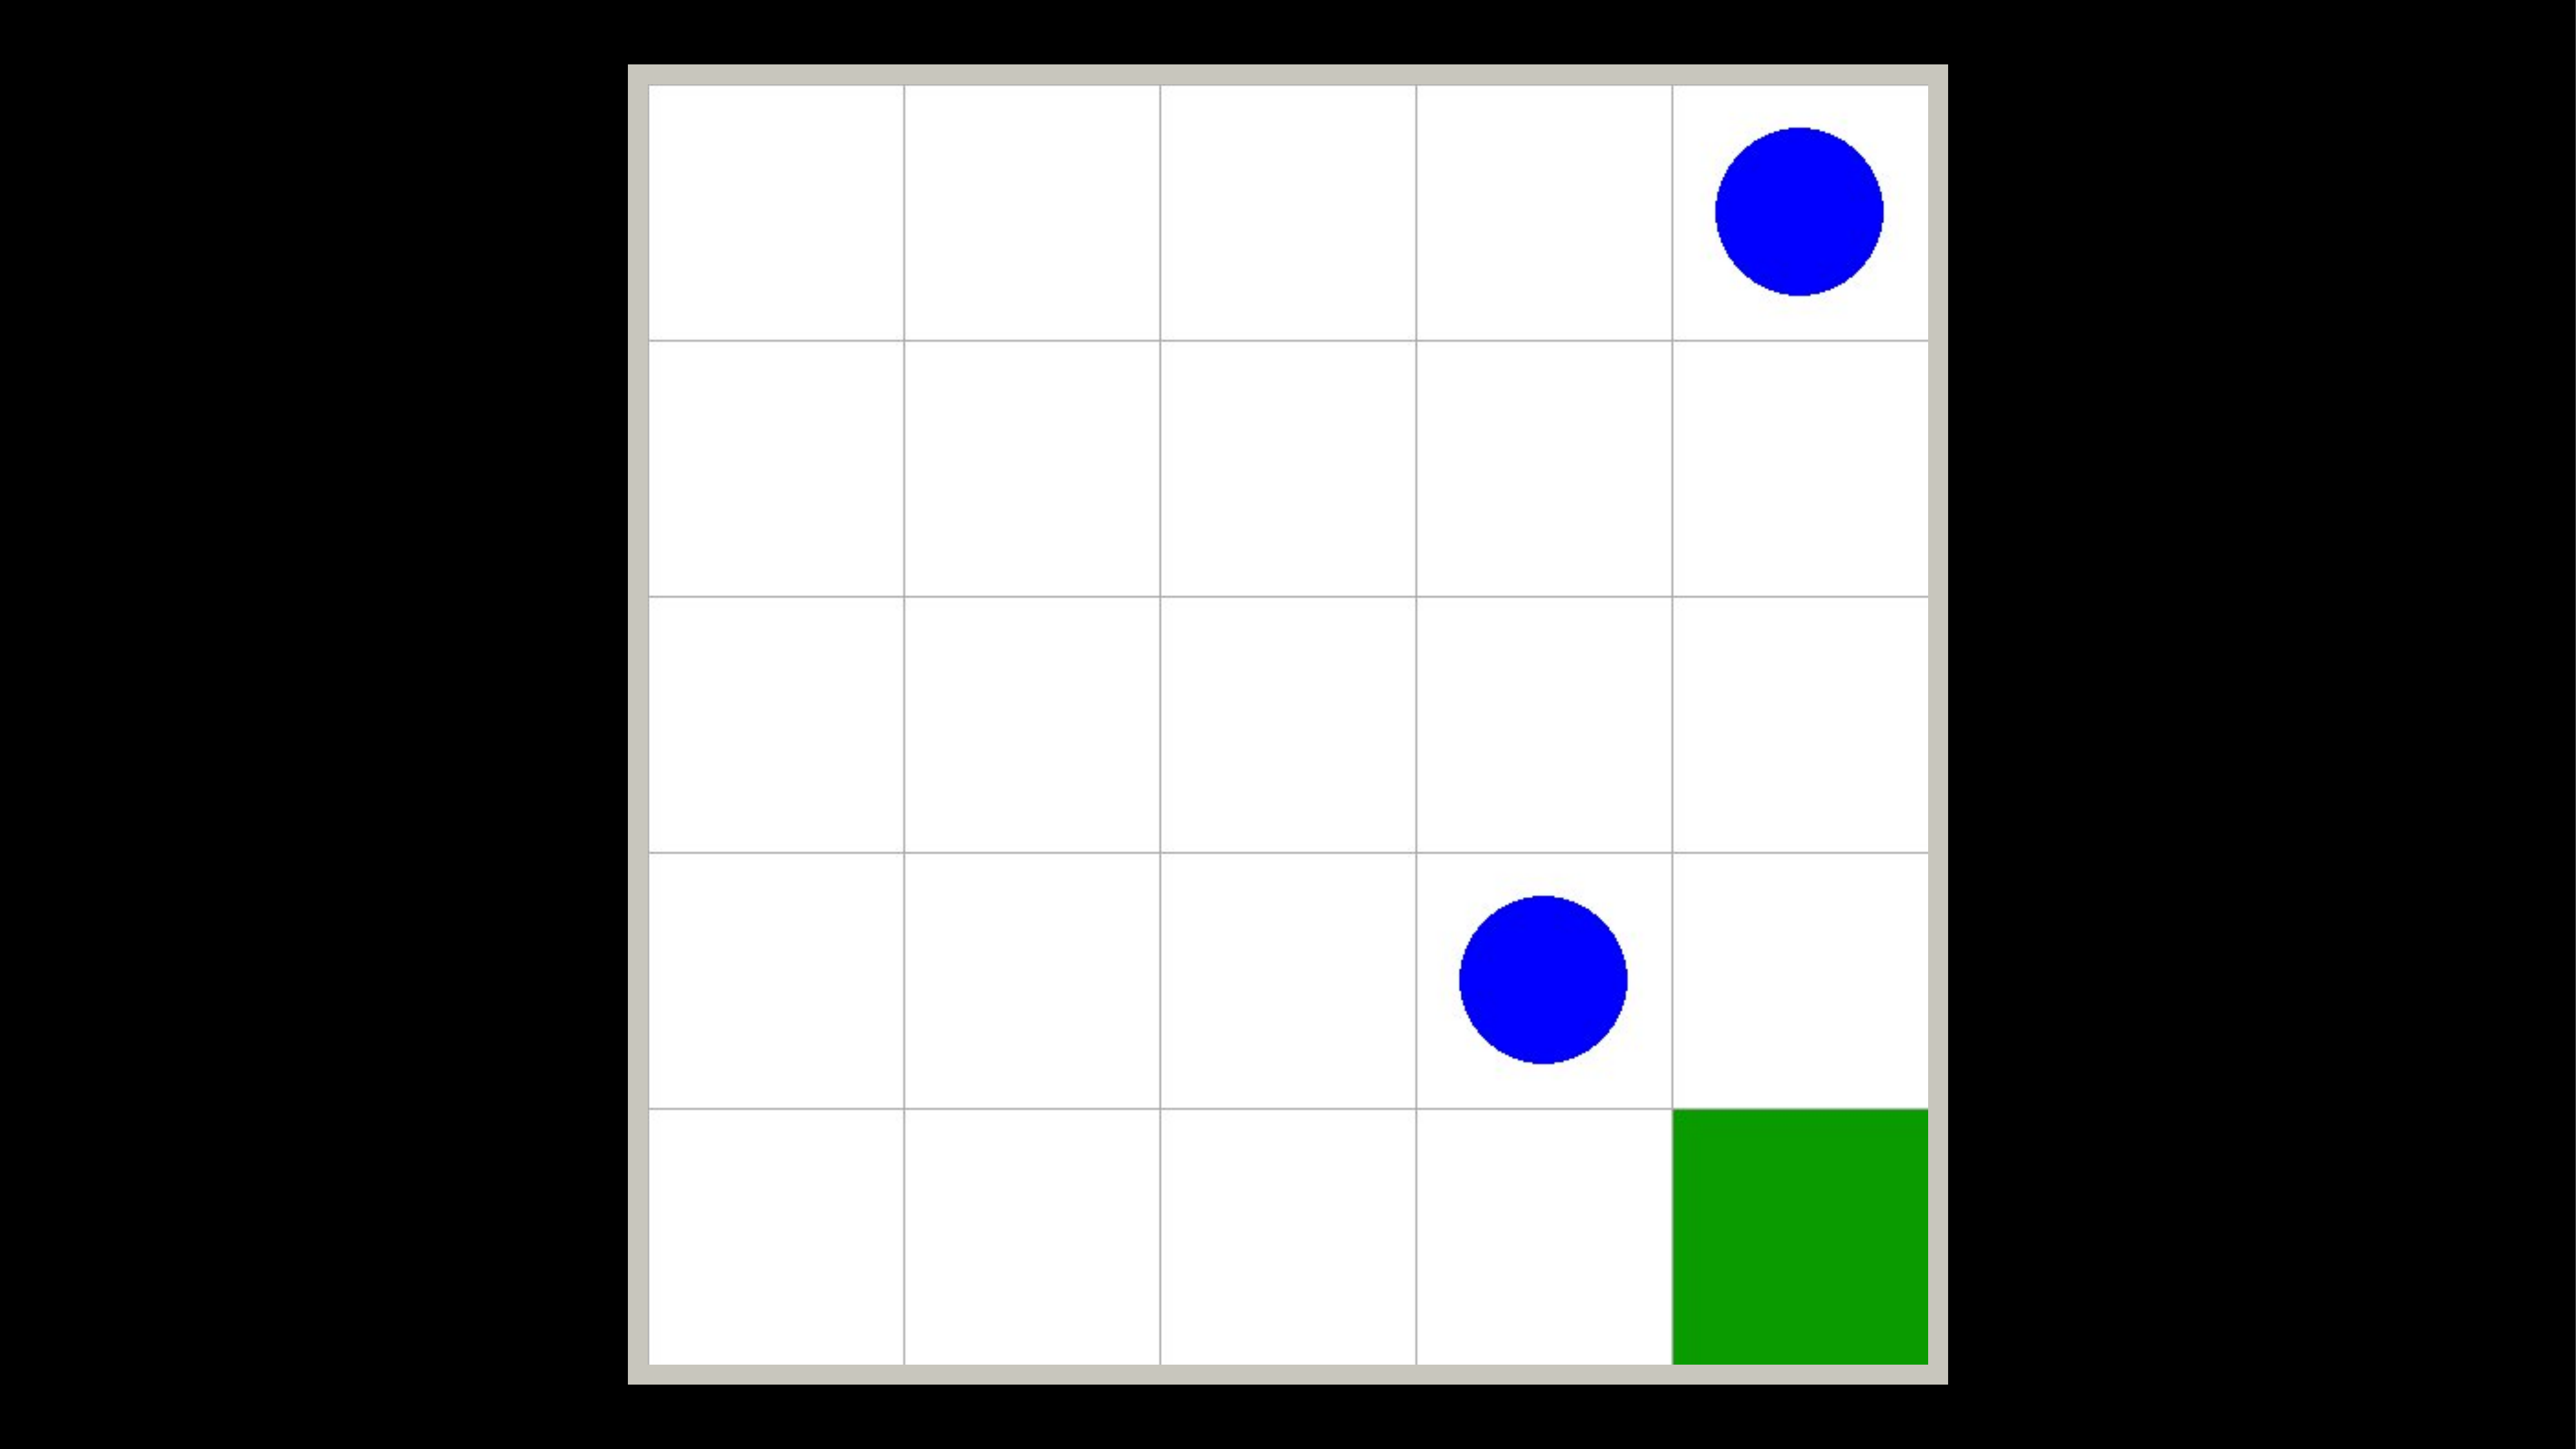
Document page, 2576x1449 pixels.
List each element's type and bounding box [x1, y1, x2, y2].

picture [648, 84, 1928, 1365]
